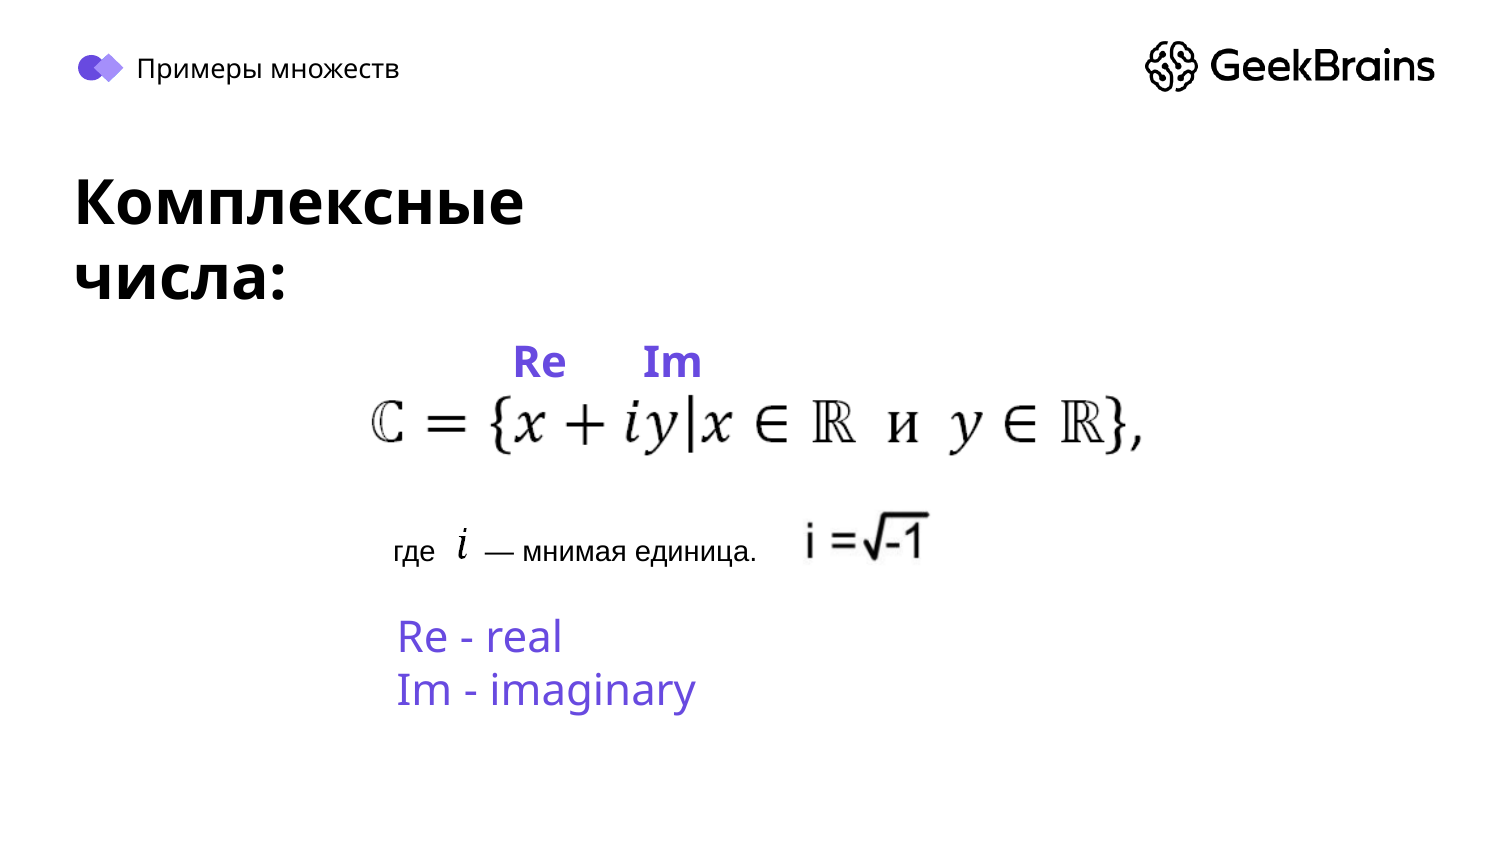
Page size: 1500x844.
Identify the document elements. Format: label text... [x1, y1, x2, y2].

text_box Im [628, 325, 795, 389]
text_box где — мнимая единица. [470, 520, 776, 574]
text_box [78, 54, 102, 81]
title Примеры множеств [134, 39, 796, 83]
text_box где — мнимая единица. [393, 520, 450, 574]
text_box Re [498, 325, 628, 389]
title Комплексные числа: [73, 154, 1194, 325]
text_box Re - real Im - imaginary [381, 594, 924, 730]
picture [1145, 39, 1435, 93]
picture [453, 519, 467, 573]
picture [781, 498, 949, 577]
picture [370, 390, 1146, 462]
text_box [93, 53, 124, 82]
